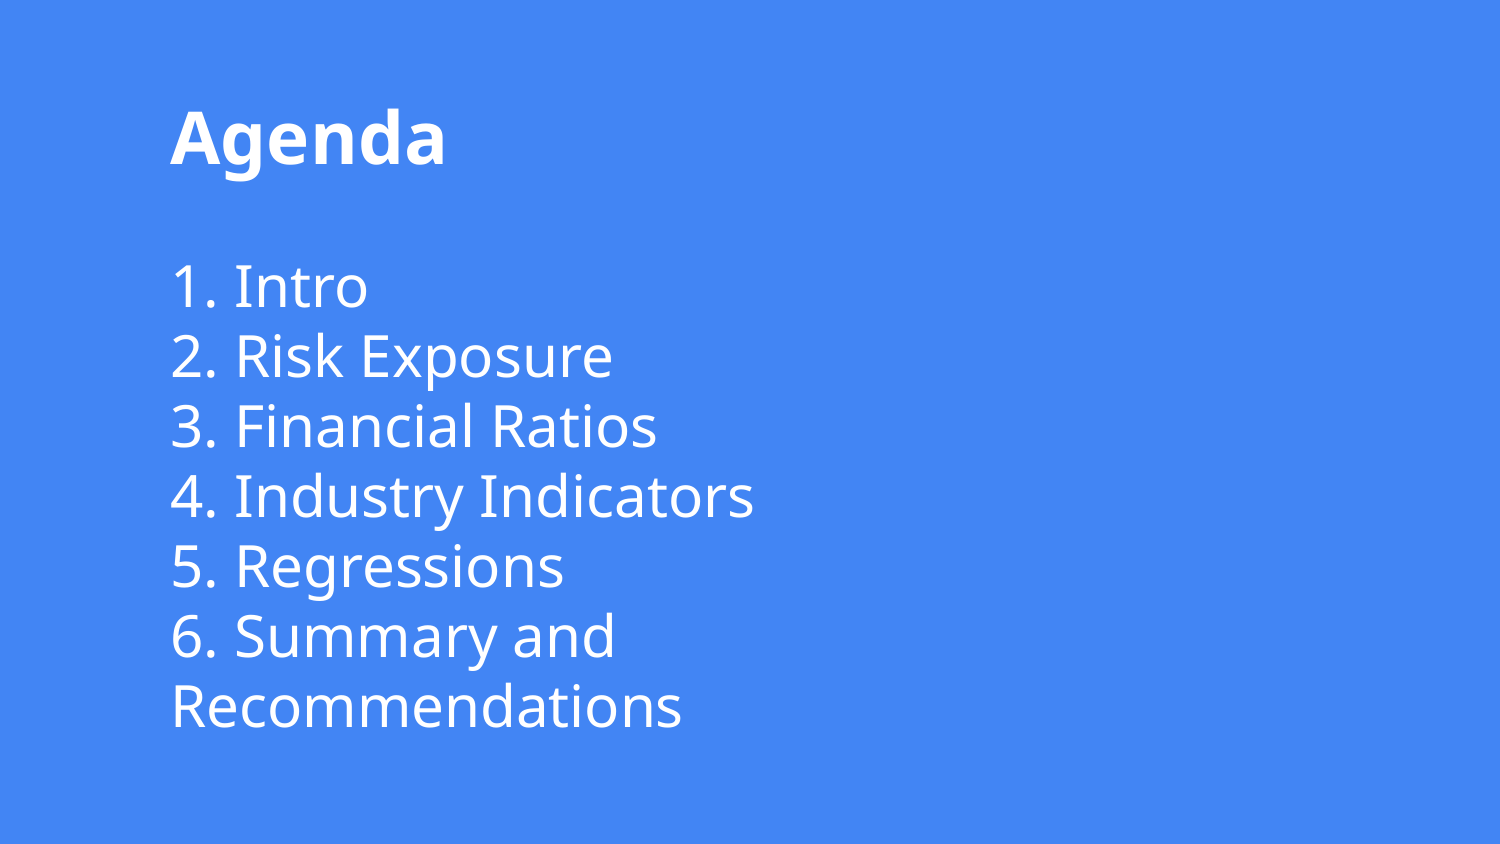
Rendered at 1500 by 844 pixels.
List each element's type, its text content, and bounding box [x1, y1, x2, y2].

title Agenda 1. Intro 2. Risk Exposure 3. Financial Ratios 4. Industry Indicators 5. Regressions 6. Summary and Recommendations [80, 80, 1102, 752]
